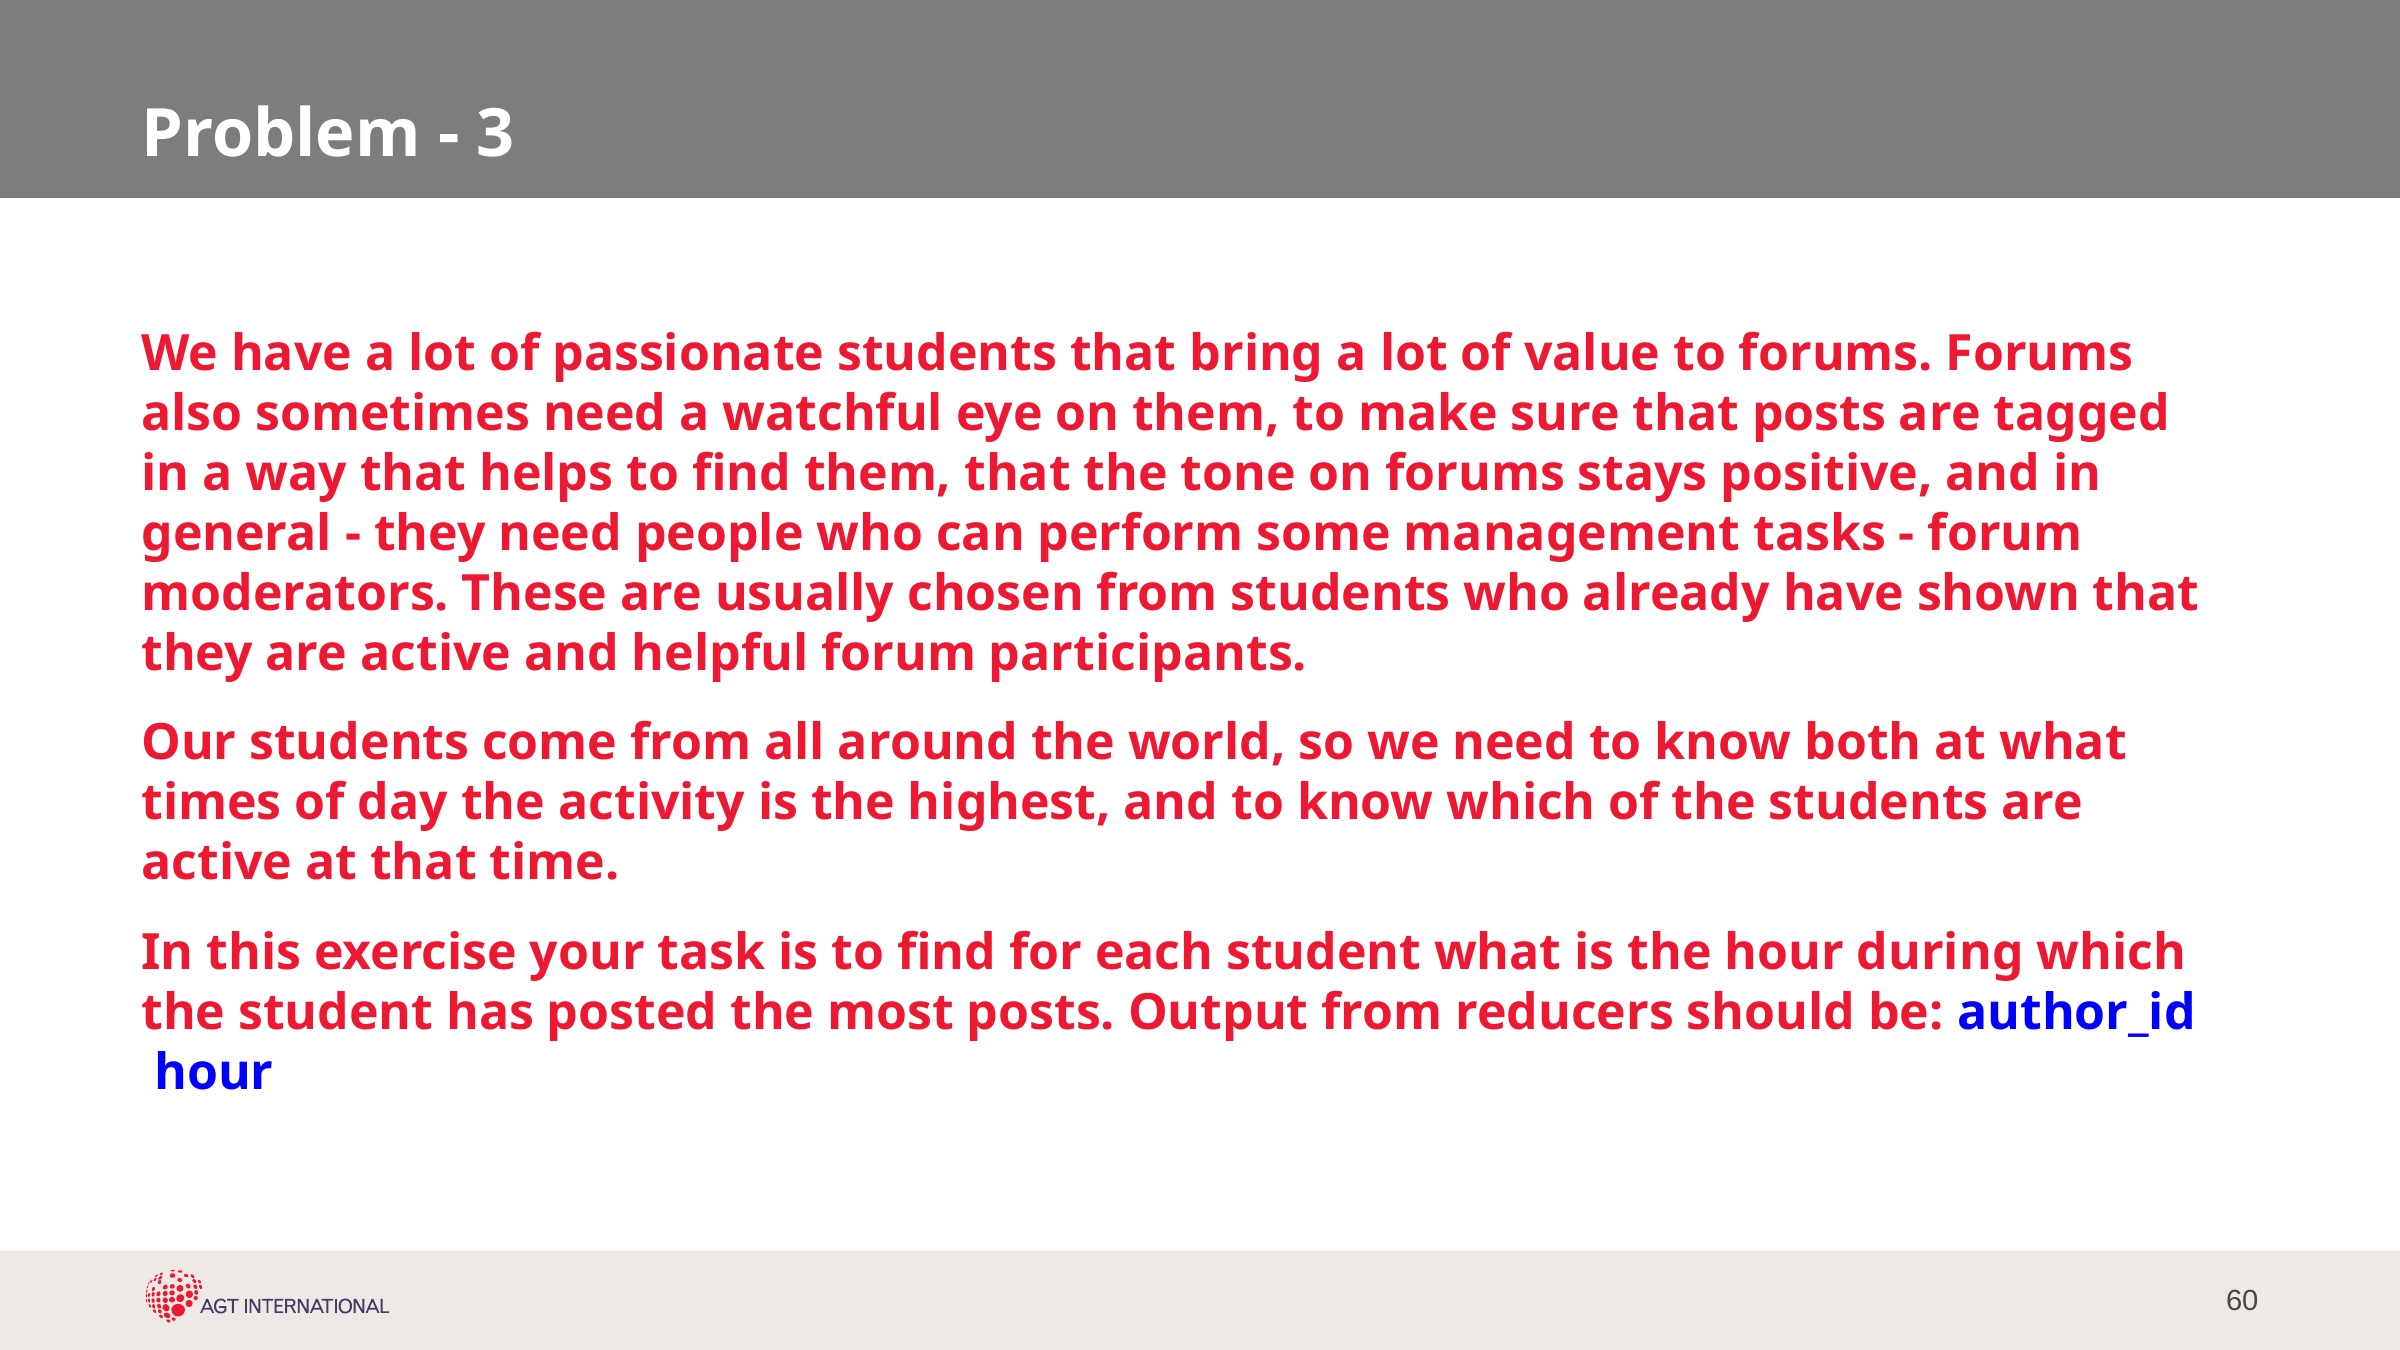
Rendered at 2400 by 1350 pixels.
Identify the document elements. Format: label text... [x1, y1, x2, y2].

title Problem - 3 [120, 69, 2253, 180]
list We have a lot of passionate students that bring a lot of value to forums. Forums also sometimes need a watchful eye on them, to make sure that posts are tagged in a way that helps to find them, that the tone on forums stays positive, and in general - they need people who can perform some management tasks - forum moderators. These are usually chosen from students who already have shown that they are active and helpful forum participants. Our students come from all around the world, so we need to know both at what times of day the activity is the highest, and to know which of the students are active at that time. In this exercise your task is to find for each student what is the hour during which the student has posted the most posts. Output from reducers should be: author_id hour [120, 309, 2249, 1181]
